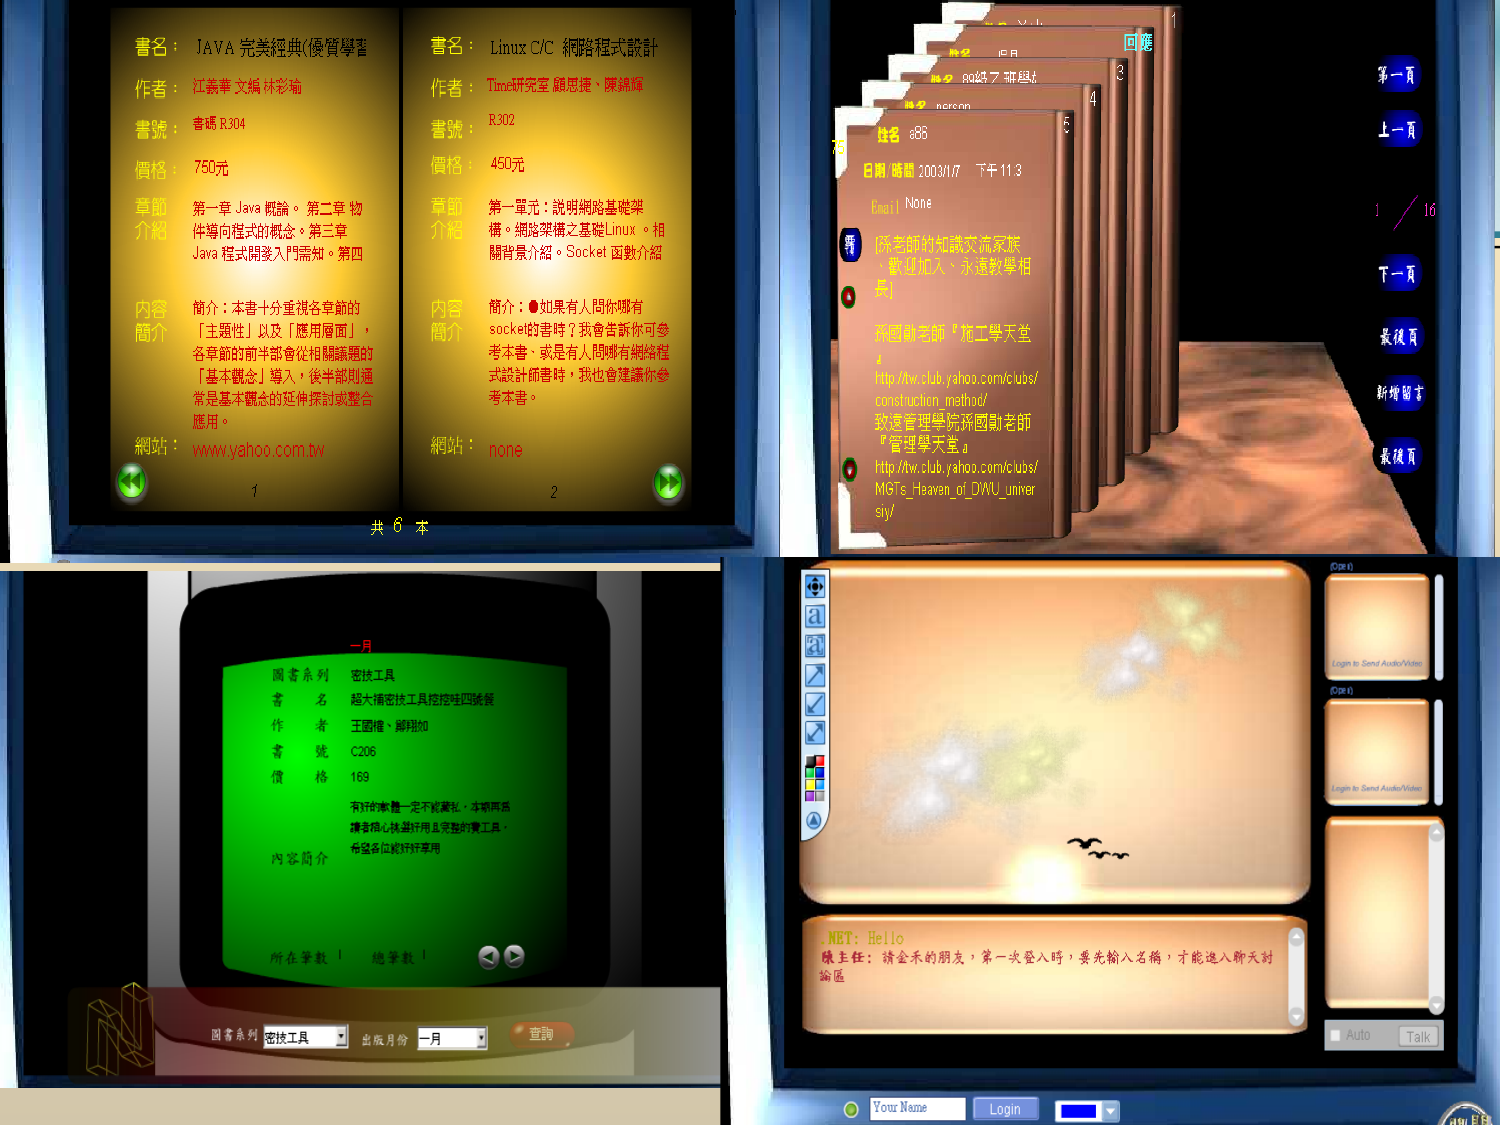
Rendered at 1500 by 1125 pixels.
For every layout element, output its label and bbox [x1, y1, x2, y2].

picture [0, 0, 1500, 1125]
text_box [1495, 0, 1500, 69]
